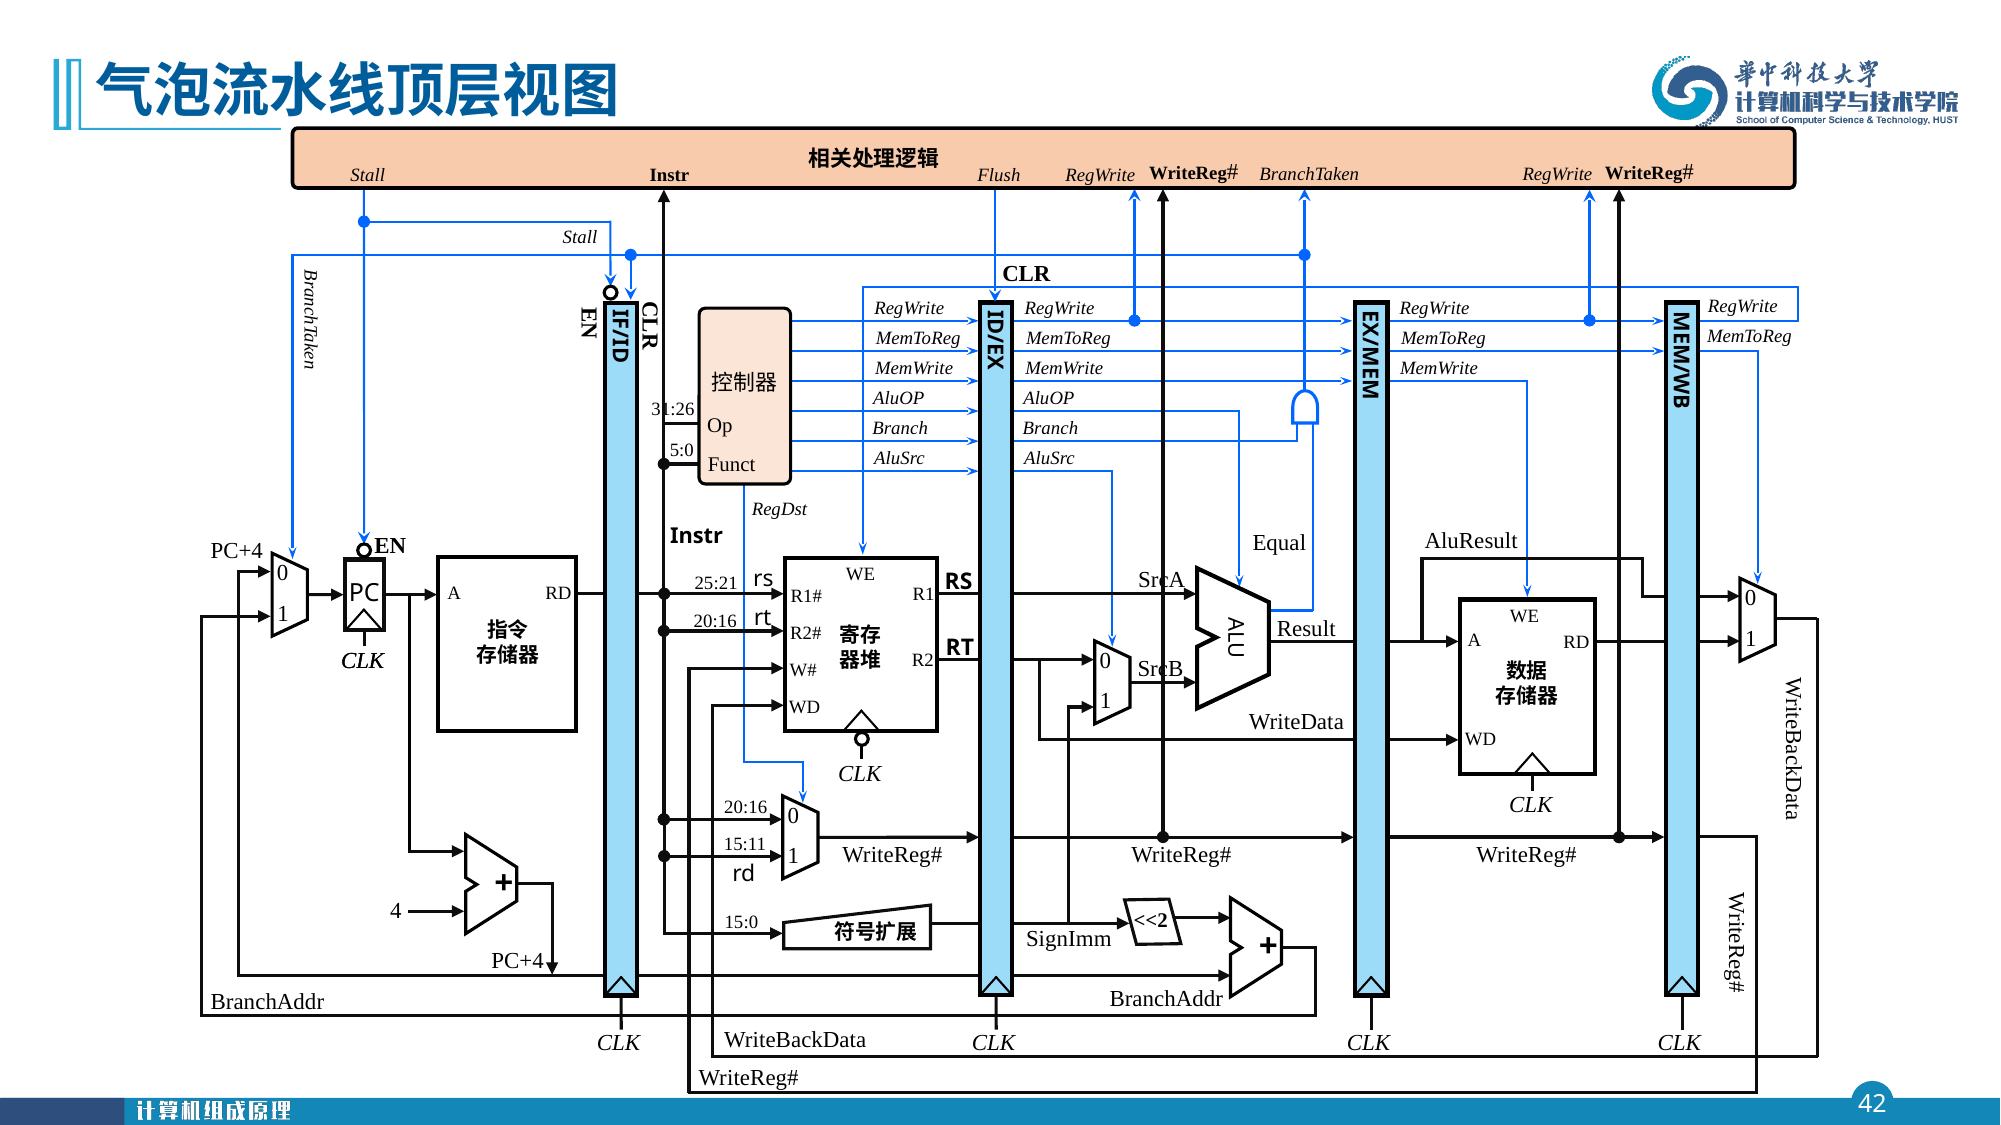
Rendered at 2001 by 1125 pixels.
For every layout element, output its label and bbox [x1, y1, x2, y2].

text_box [210, 1017, 340, 1022]
text_box [201, 144, 1818, 1098]
text_box [210, 978, 340, 1014]
title [80, 42, 1805, 144]
picture [1805, 56, 1958, 130]
